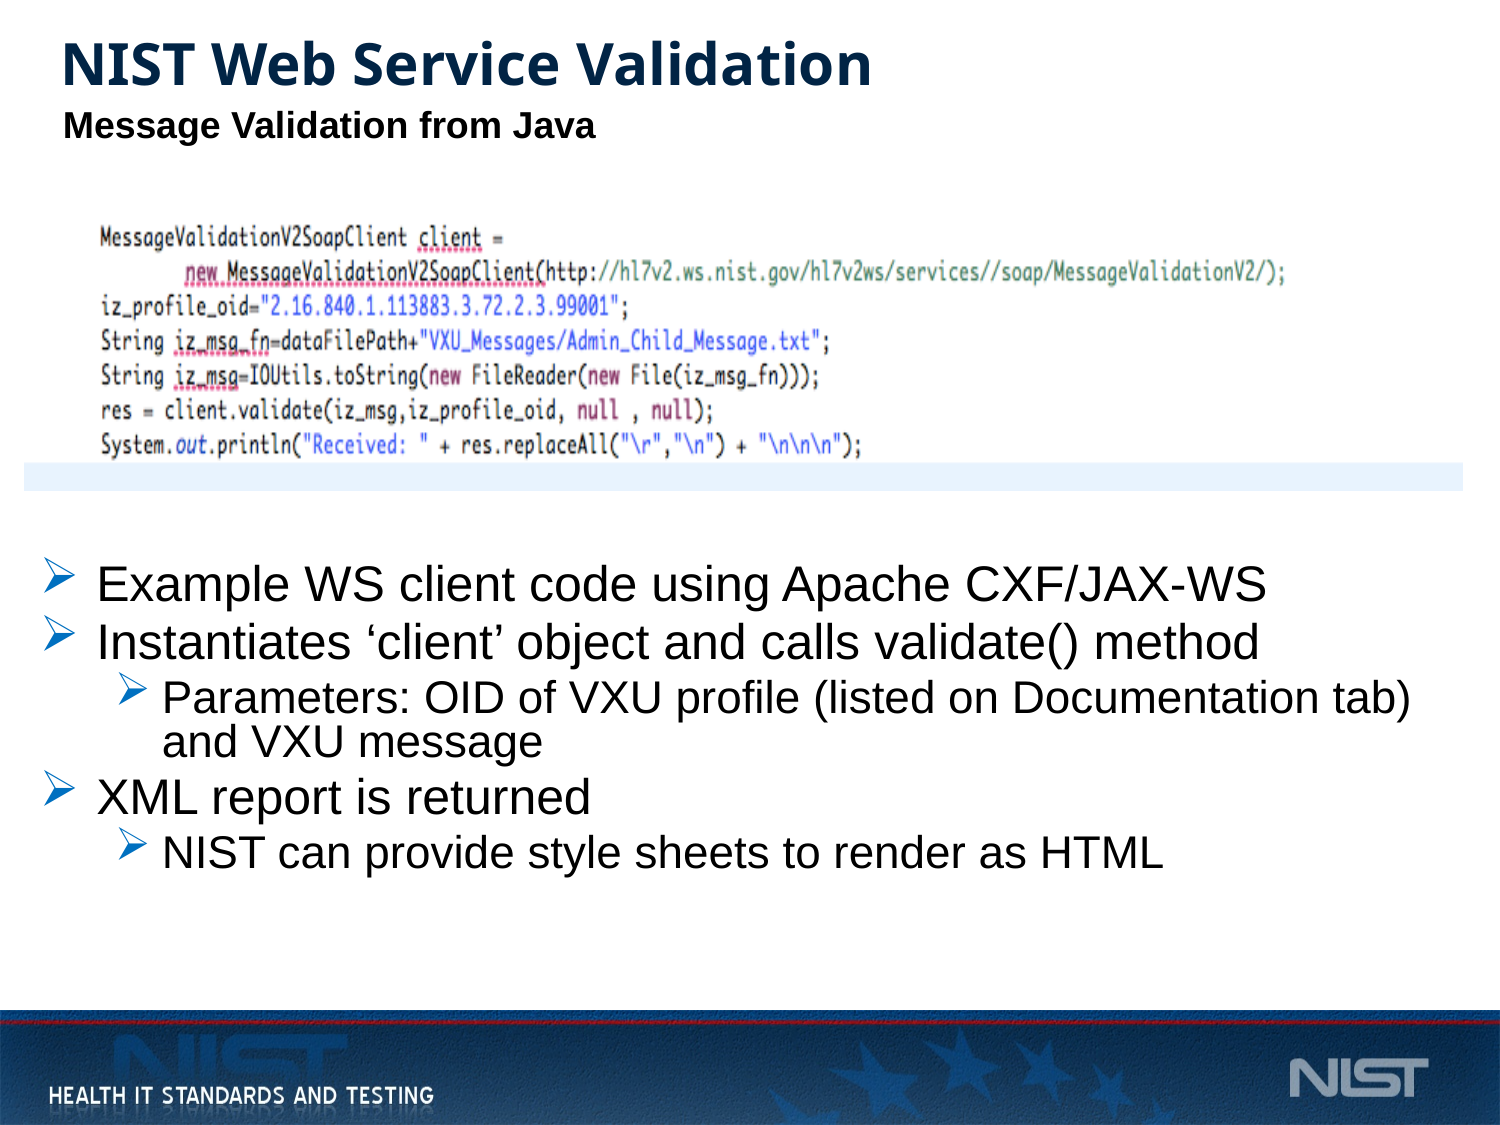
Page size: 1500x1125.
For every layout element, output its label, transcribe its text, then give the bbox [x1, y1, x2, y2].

title NIST Web Service Validation [45, 19, 1396, 106]
picture [24, 212, 1463, 492]
picture [0, 1010, 1500, 1125]
text_box Message Validation from Java [48, 106, 612, 154]
list Example WS client code using Apache CXF/JAX-WS Instantiates ‘client’ object and calls validate() method Parameters: OID of VXU profile (listed on Documentation tab) and VXU message XML report is returned NIST can provide style sheets to render as HTML [24, 555, 1451, 893]
